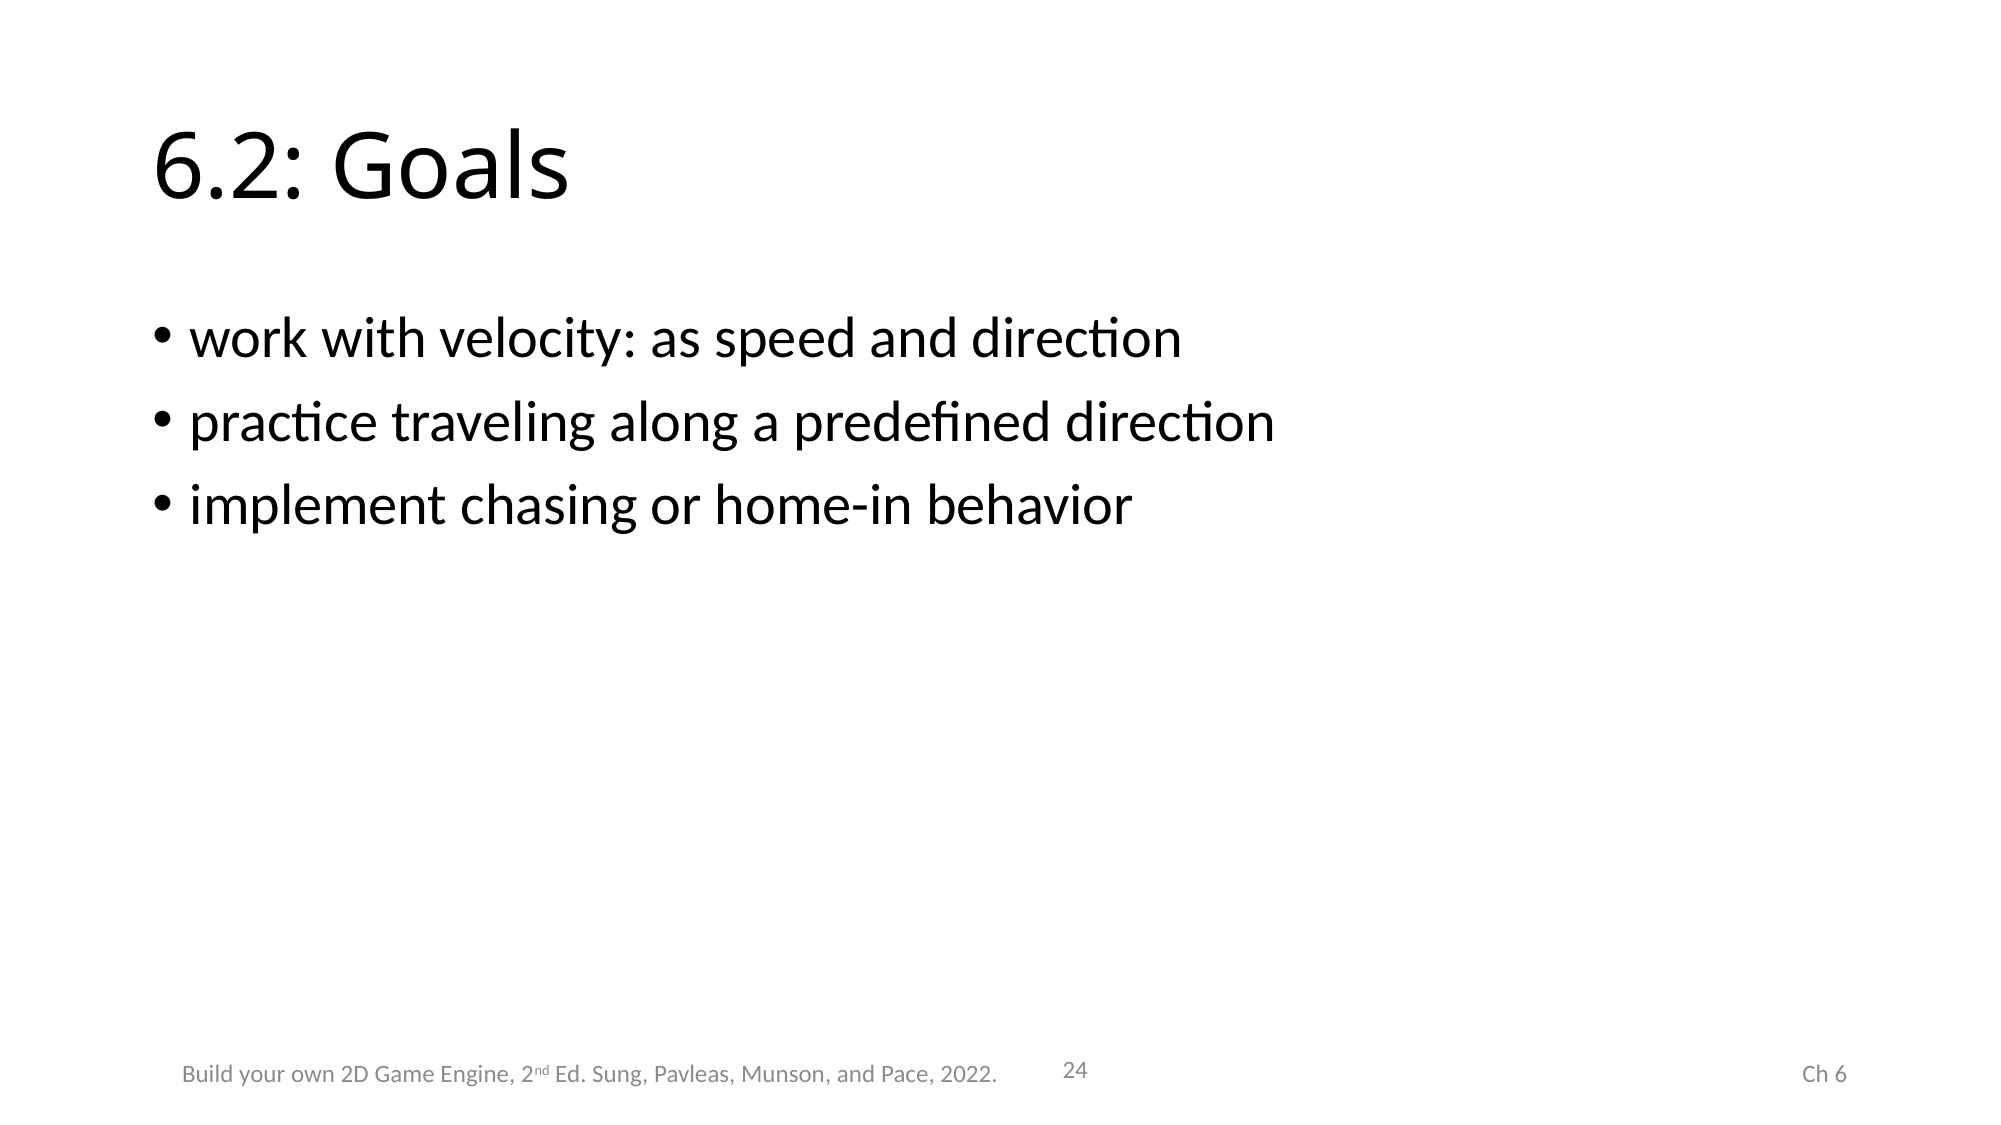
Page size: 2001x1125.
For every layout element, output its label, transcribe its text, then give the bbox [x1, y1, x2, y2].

list work with velocity: as speed and direction practice traveling along a predefined direction implement chasing or home-in behavior [137, 299, 1863, 1014]
title 6.2: Goals [137, 59, 1863, 278]
